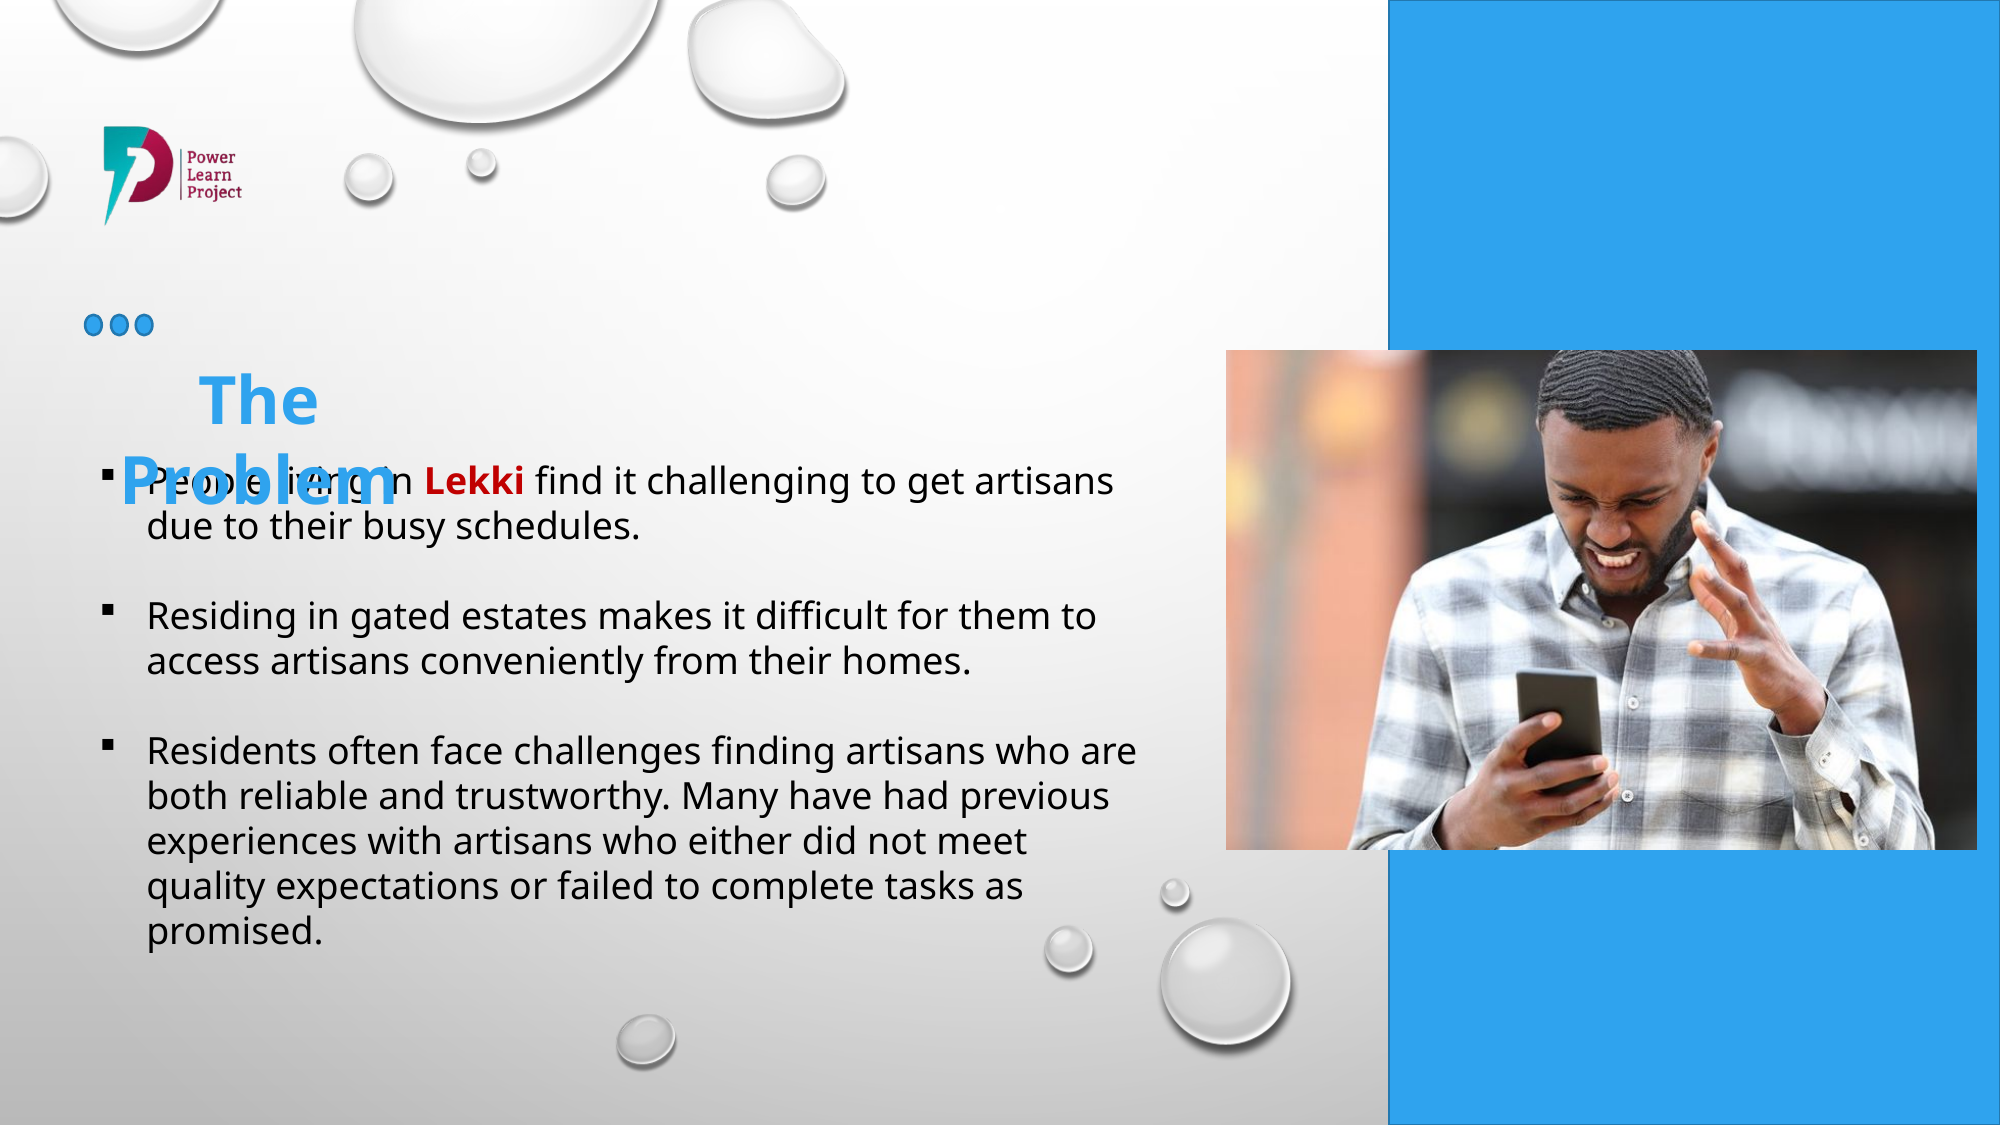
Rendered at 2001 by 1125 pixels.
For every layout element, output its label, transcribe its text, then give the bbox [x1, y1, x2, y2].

picture [0, 0, 1977, 1125]
text_box [1388, 0, 2000, 1125]
text_box [109, 313, 129, 337]
text_box [83, 313, 104, 337]
text_box People living in Lekki find it challenging to get artisans due to their busy schedules. Residing in gated estates makes it difficult for them to access artisans conveniently from their homes. Residents often face challenges finding artisans who are both reliable and trustworthy. Many have had previous experiences with artisans who either did not meet quality expectations or failed to complete tasks as promised. [84, 449, 1160, 960]
text_box The Problem [68, 350, 450, 526]
text_box [134, 313, 154, 337]
